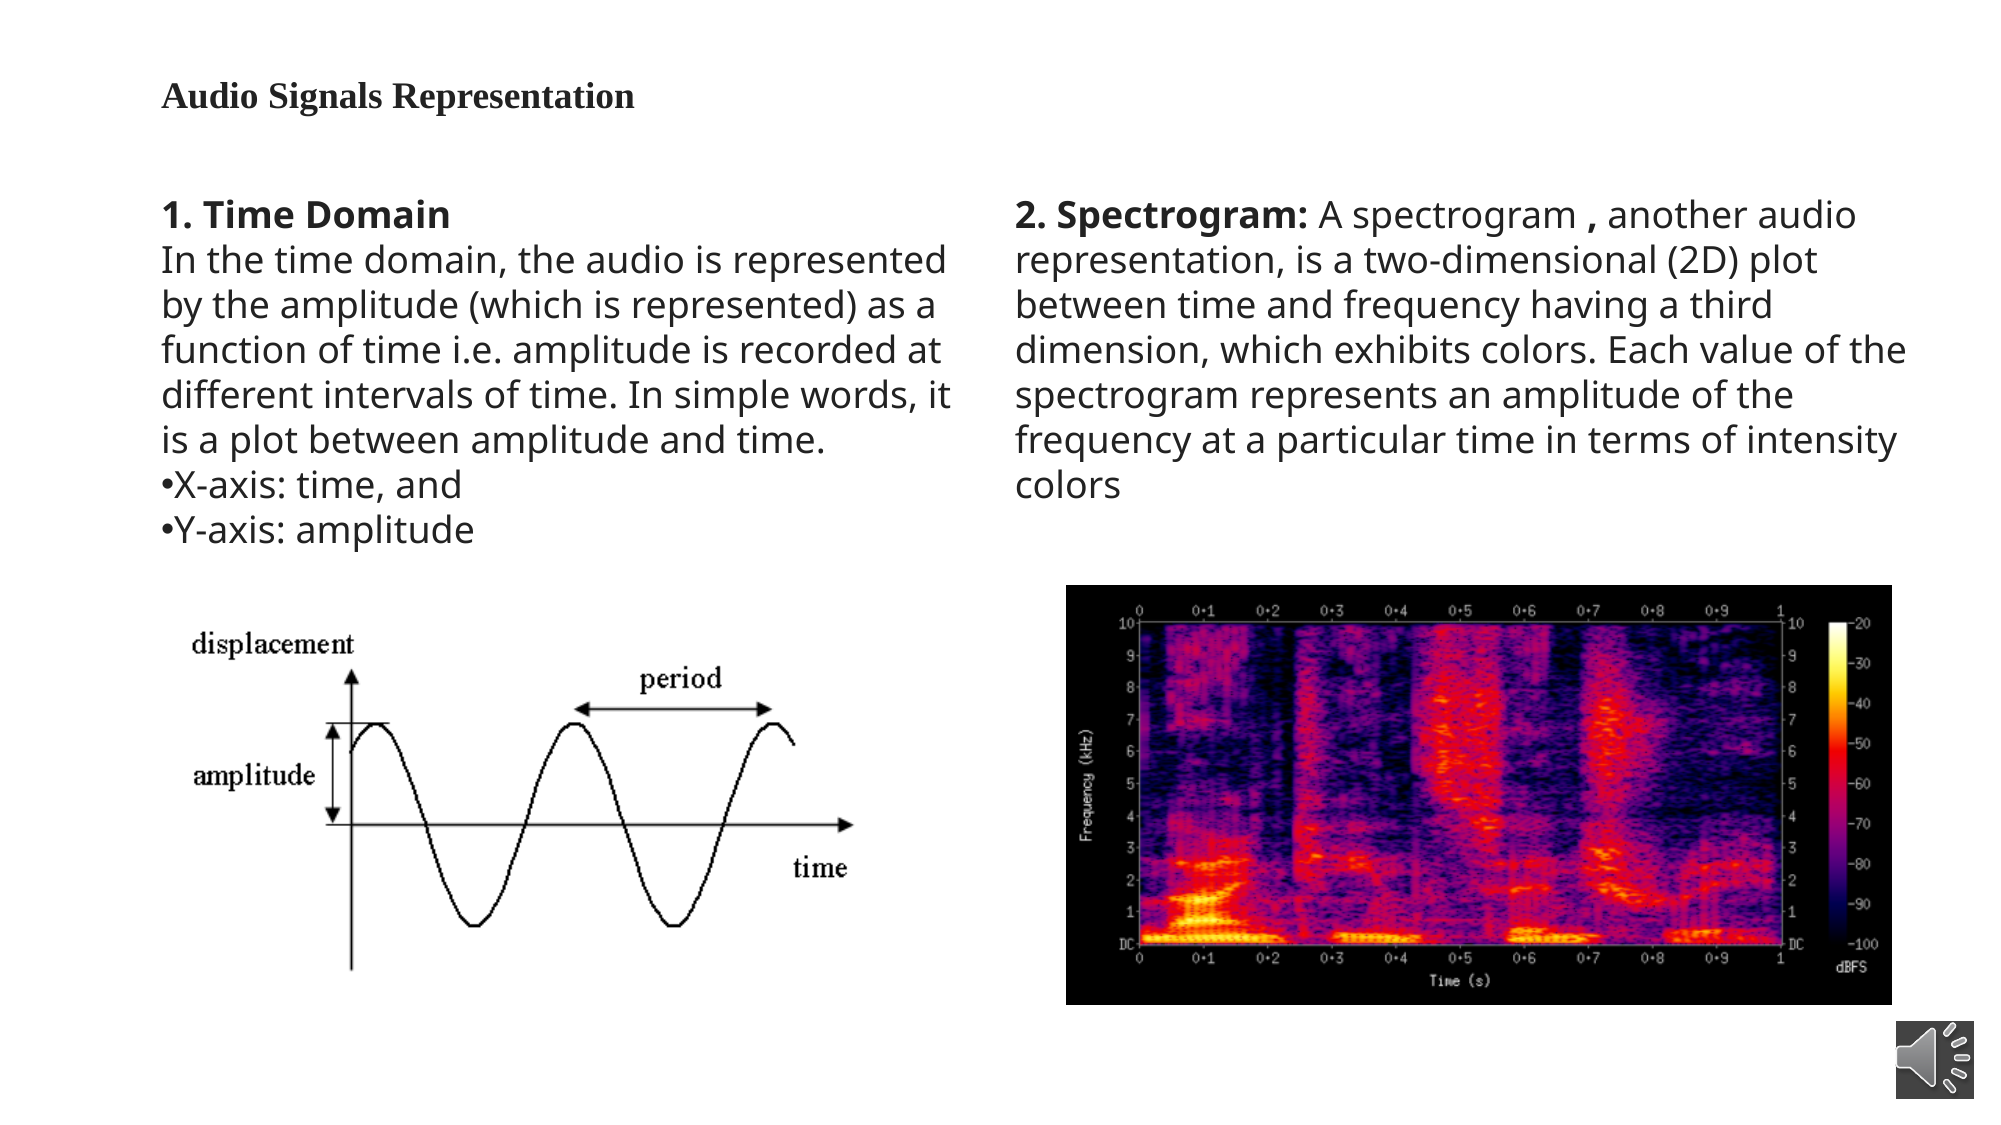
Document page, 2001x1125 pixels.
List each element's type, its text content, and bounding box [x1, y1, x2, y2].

picture [1894, 1019, 1975, 1100]
text_box 1. Time Domain In the time domain, the audio is represented by the amplitude (which is represented) as a function of time i.e. amplitude is recorded at different intervals of time. In simple words, it is a plot between amplitude and time. X-axis: time, and Y-axis: amplitude [146, 183, 1000, 559]
text_box Audio Signals Representation [146, 63, 1147, 124]
text_box 2. Spectrogram: A spectrogram , another audio representation, is a two-dimensional (2D) plot between time and frequency having a third dimension, which exhibits colors. Each value of the spectrogram represents an amplitude of the frequency at a particular time in terms of intensity colors [1000, 183, 1958, 514]
picture [1066, 585, 1892, 1005]
picture [146, 585, 905, 1023]
